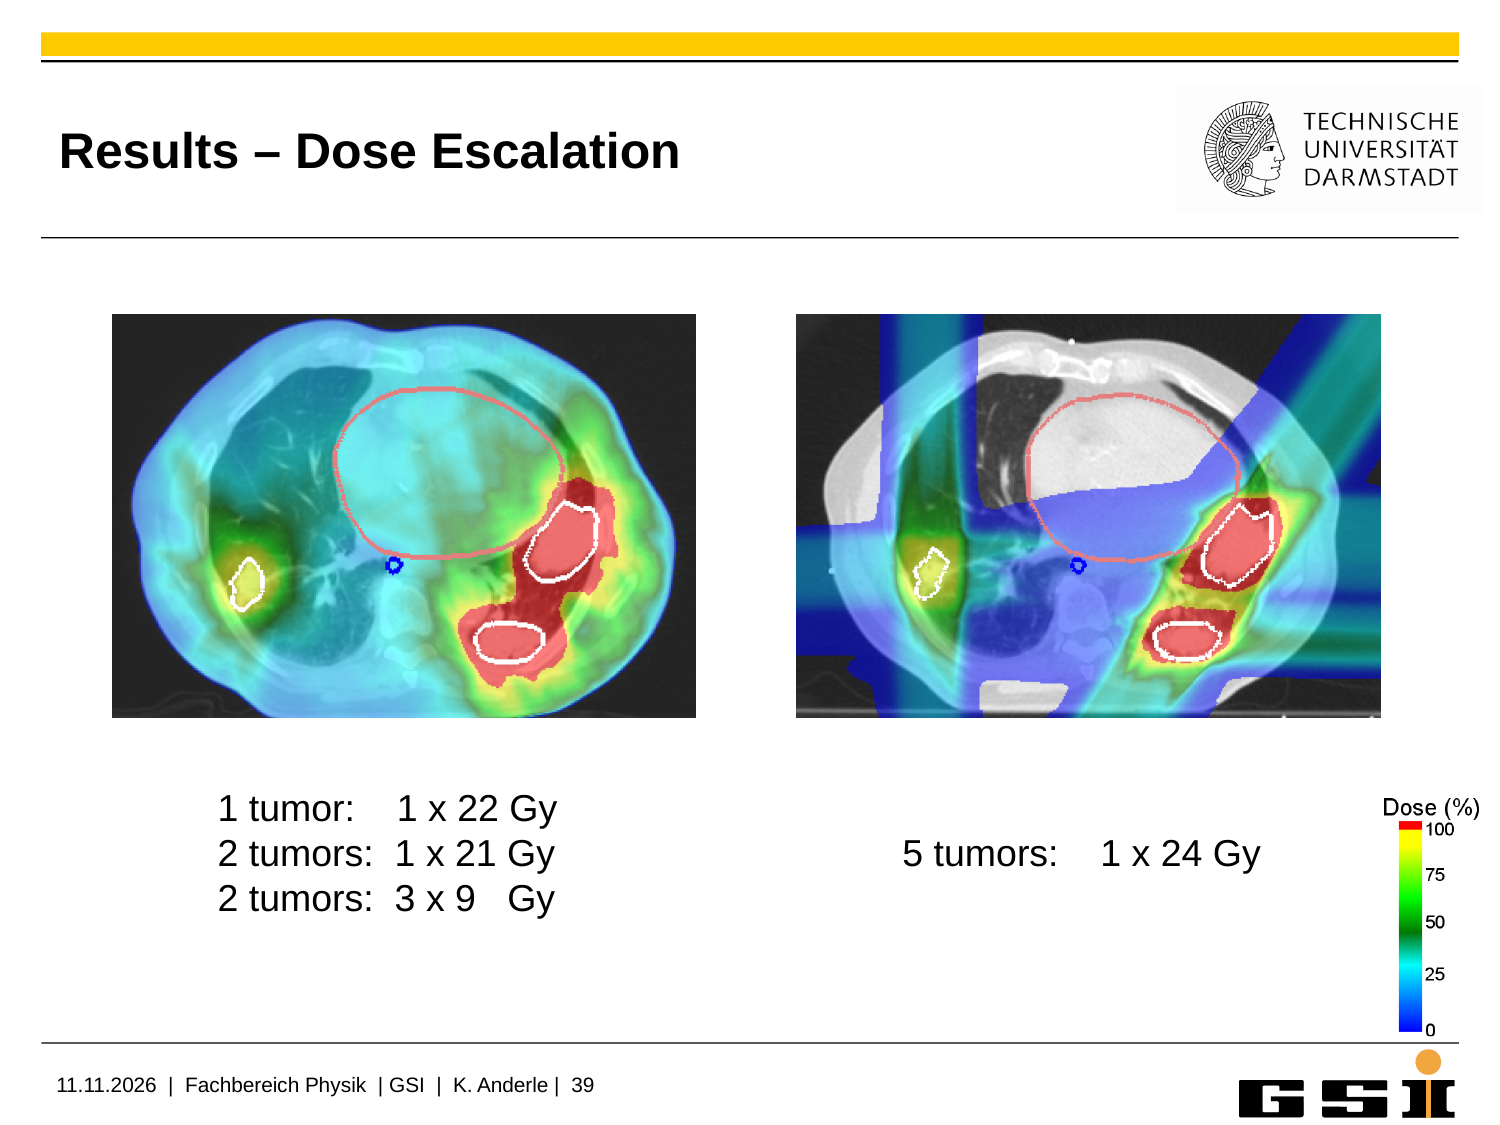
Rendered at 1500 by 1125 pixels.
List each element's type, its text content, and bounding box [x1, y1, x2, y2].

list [111, 314, 696, 718]
title Results – Dose Escalation [58, 79, 1149, 218]
picture [1175, 84, 1483, 214]
picture [796, 314, 1381, 718]
text_box 1 tumor: 1 x 22 Gy 2 tumors: 1 x 21 Gy 2 tumors: 3 x 9 Gy [203, 776, 605, 927]
text_box 5 tumors: 1 x 24 Gy [887, 821, 1290, 882]
picture [1383, 798, 1481, 1037]
